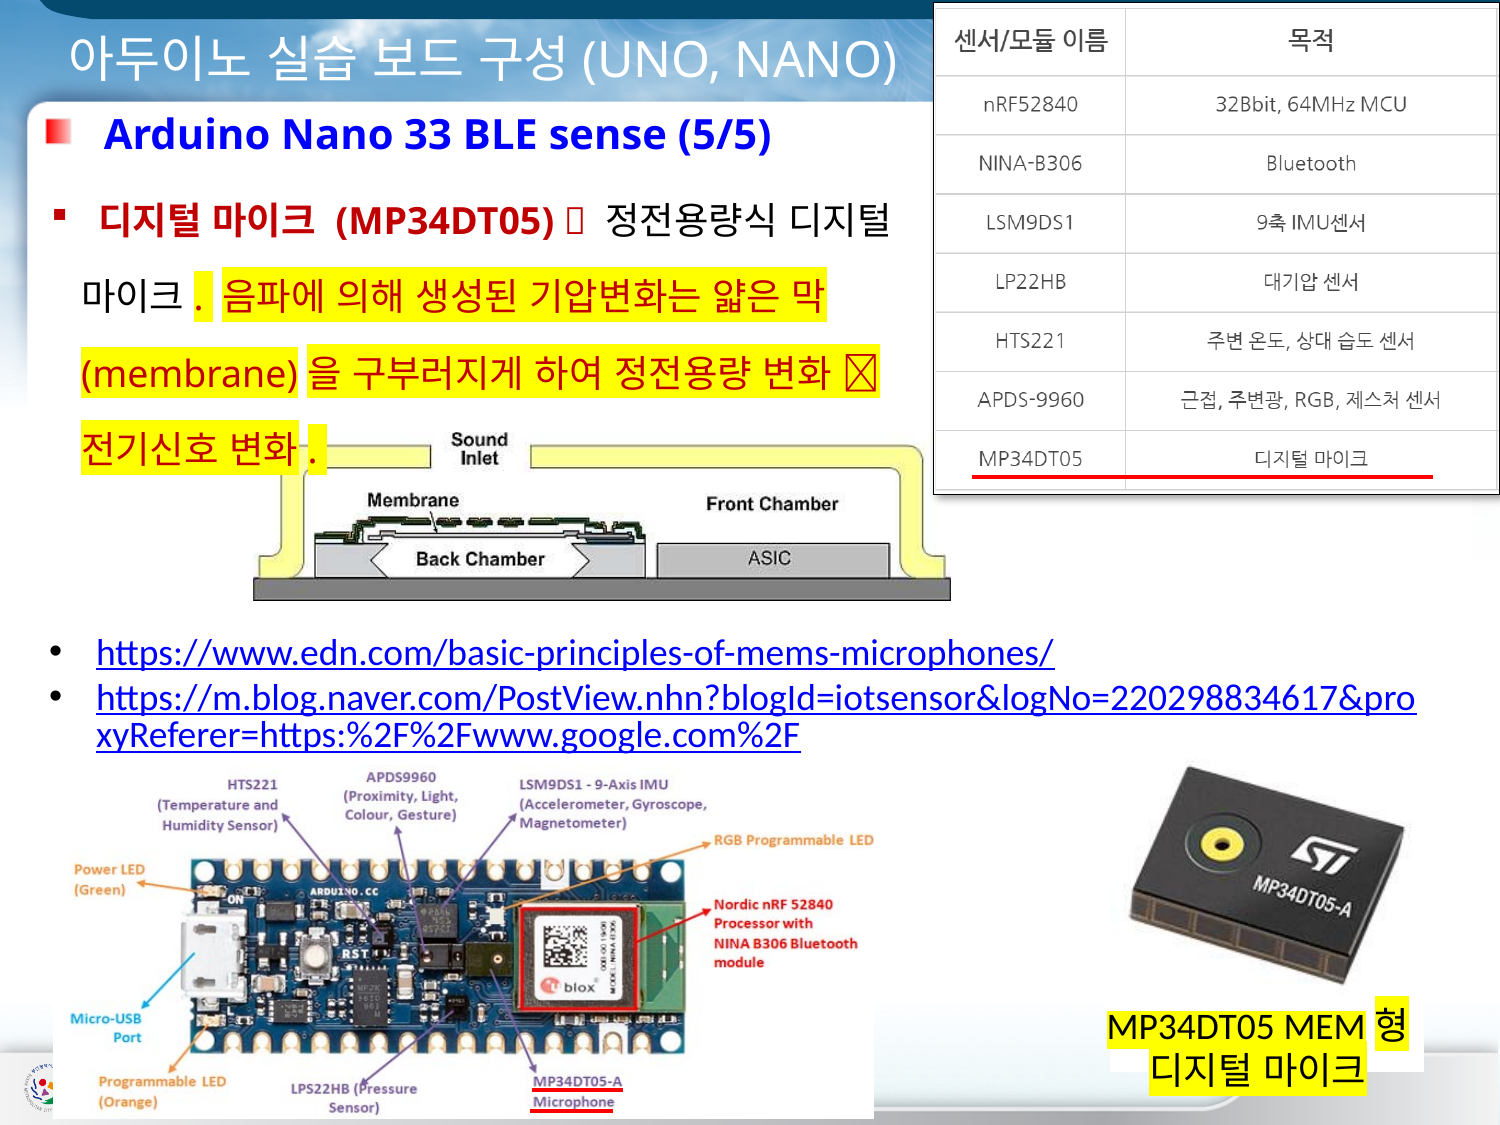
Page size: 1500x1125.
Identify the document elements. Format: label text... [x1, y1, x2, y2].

picture [0, 0, 932, 157]
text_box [52, 764, 875, 1119]
text_box https://www.edn.com/basic-principles-of-mems-microphones/ https://m.blog.naver.com/PostView.nhn?blogId=iotsensor&logNo=220298834617&proxyReferer=https:%2F%2Fwww.google.com%2F [34, 620, 1447, 726]
text_box MP34DT05 MEM형 디지털 마이크 [1084, 994, 1431, 1100]
picture [0, 432, 1500, 1125]
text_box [932, 2, 1500, 495]
text_box 디지털 마이크 (MP34DT05)  정전용량식 디지털 마이크. 음파에 의해 생성된 기압변화는 얇은 막(membrane)을 구부러지게 하여 정전용량 변화  전기신호 변화. [0, 157, 927, 511]
list Arduino Nano 33 BLE sense (5/5) [29, 99, 927, 157]
title 아두이노 실습 보드 구성(UNO, NANO) [53, 24, 927, 90]
picture [44, 117, 74, 147]
